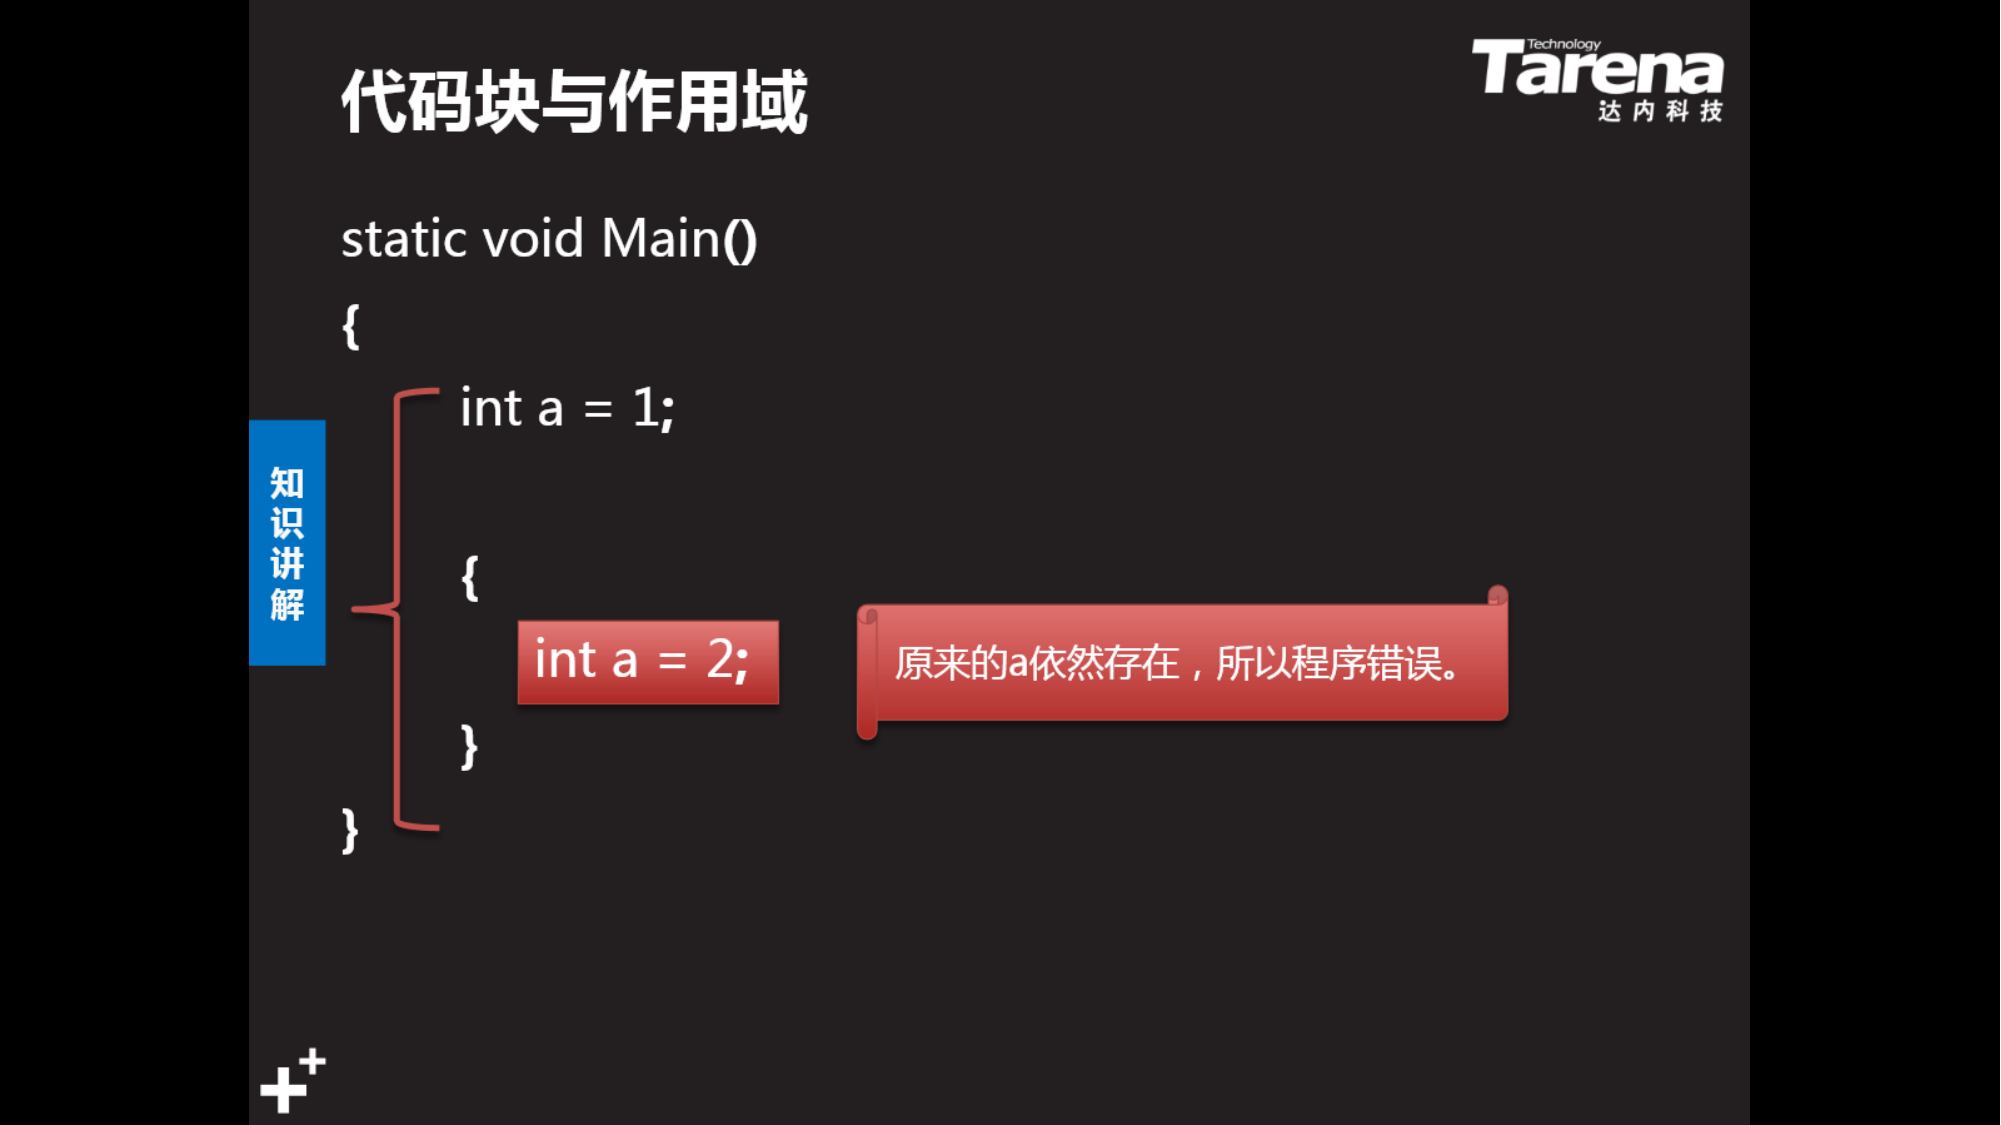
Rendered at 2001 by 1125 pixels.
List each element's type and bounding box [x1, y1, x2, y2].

picture [249, 0, 1750, 1125]
